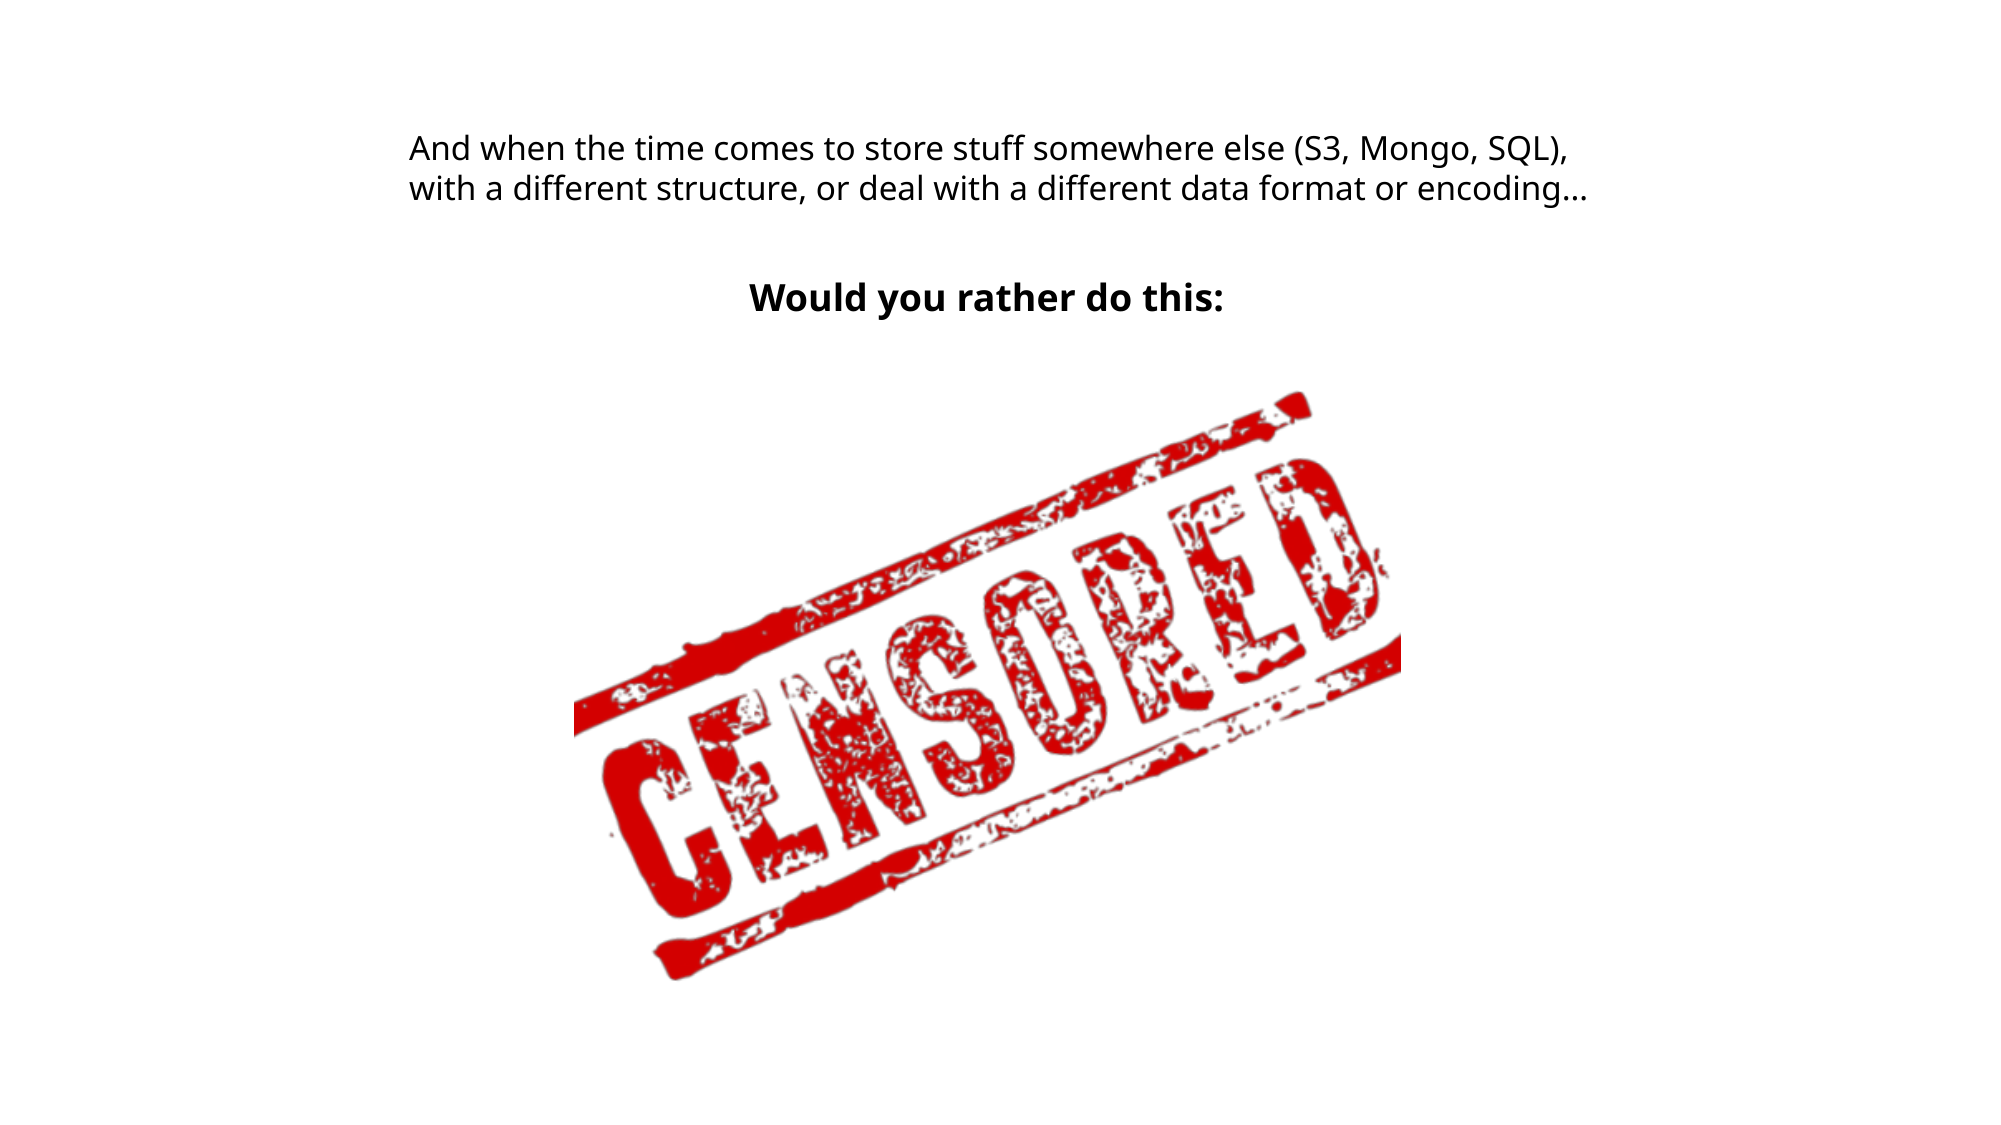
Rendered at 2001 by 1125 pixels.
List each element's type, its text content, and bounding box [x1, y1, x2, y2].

picture [573, 326, 1401, 1047]
text_box Would you rather do this: [0, 266, 1987, 326]
text_box And when the time comes to store stuff somewhere else (S3, Mongo, SQL), with a different structure, or deal with a different data format or encoding… [394, 120, 1650, 215]
